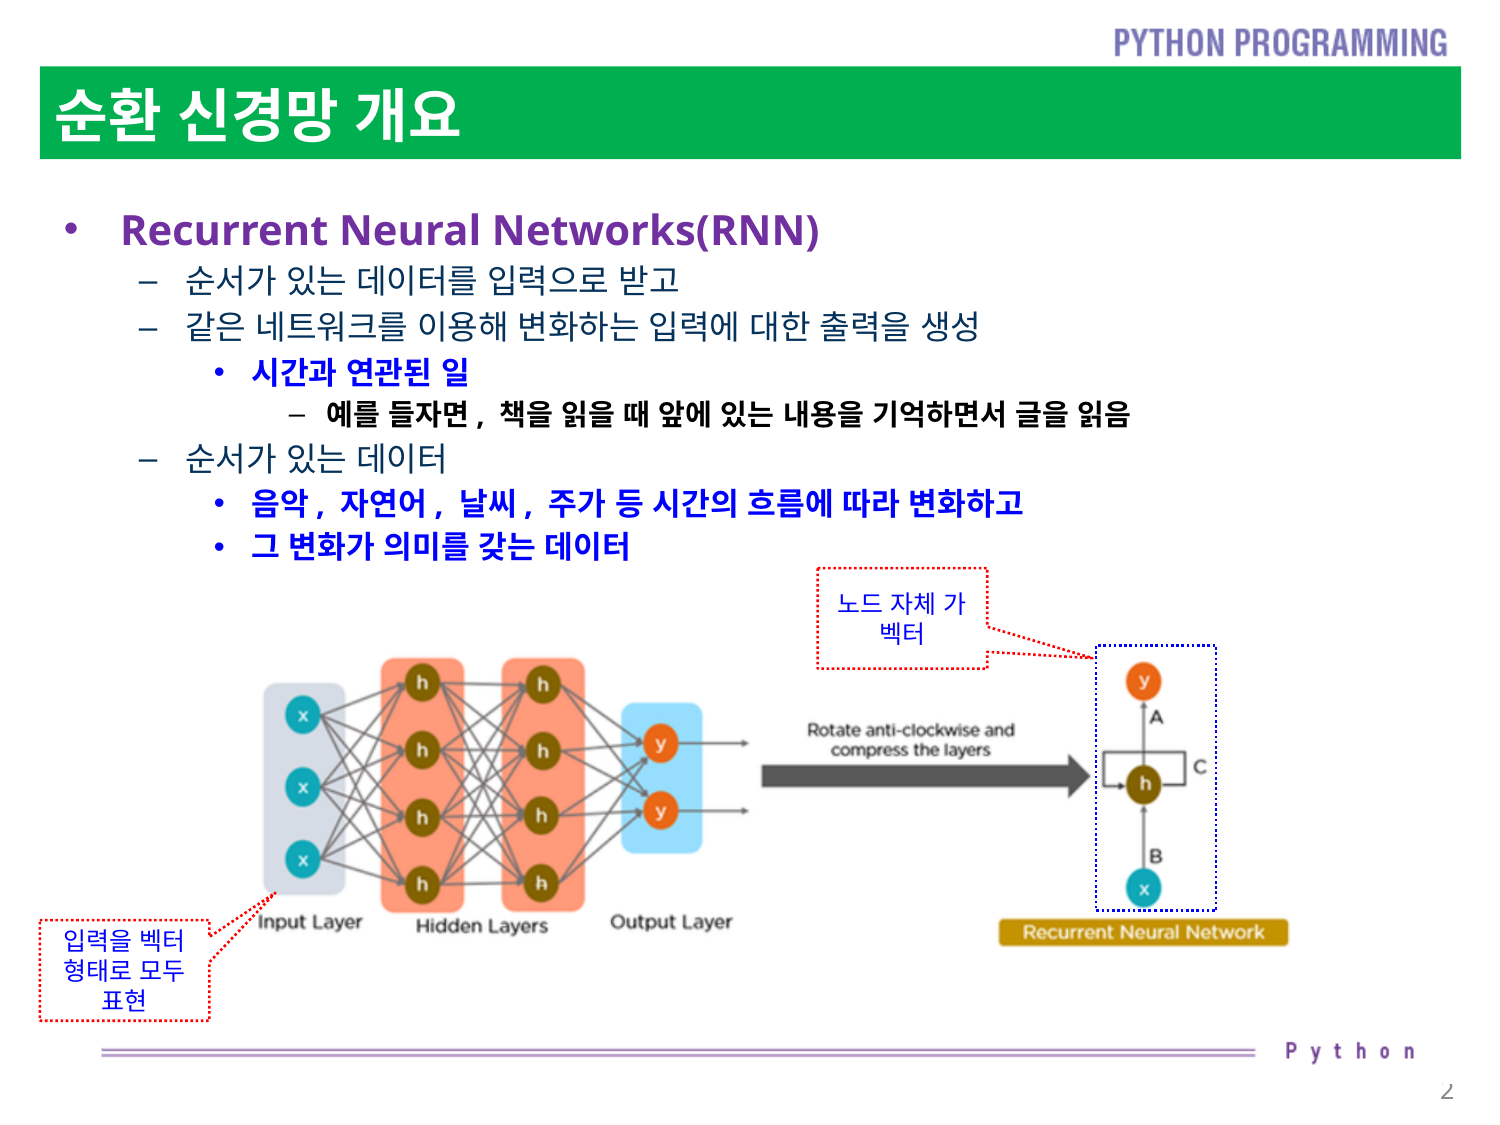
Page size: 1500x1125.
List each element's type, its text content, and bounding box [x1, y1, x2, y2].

title 순환 신경망 개요 [39, 76, 1444, 152]
text_box 노드 자체 가 벡터 [815, 566, 1039, 642]
picture [18, 1020, 1483, 1084]
list Recurrent Neural Networks(RNN) 순서가 있는 데이터를 입력으로 받고 같은 네트워크를 이용해 변화하는 입력에 대한 출력을 생성 시간과 연관된 일 예를 들자면, 책을 읽을 때 앞에 있는 내용을 기억하면서 글을 읽음 순서가 있는 데이터 음악, 자연어, 날씨, 주가 등 시간의 흐름에 따라 변화하고 그 변화가 의미를 갖는 데이터 [48, 195, 1461, 1041]
picture [248, 644, 1295, 957]
text_box 입력을 벡터 형태로 모두 표현 [37, 911, 243, 1023]
picture [1106, 13, 1462, 66]
slide_number 2 [1119, 1071, 1470, 1112]
